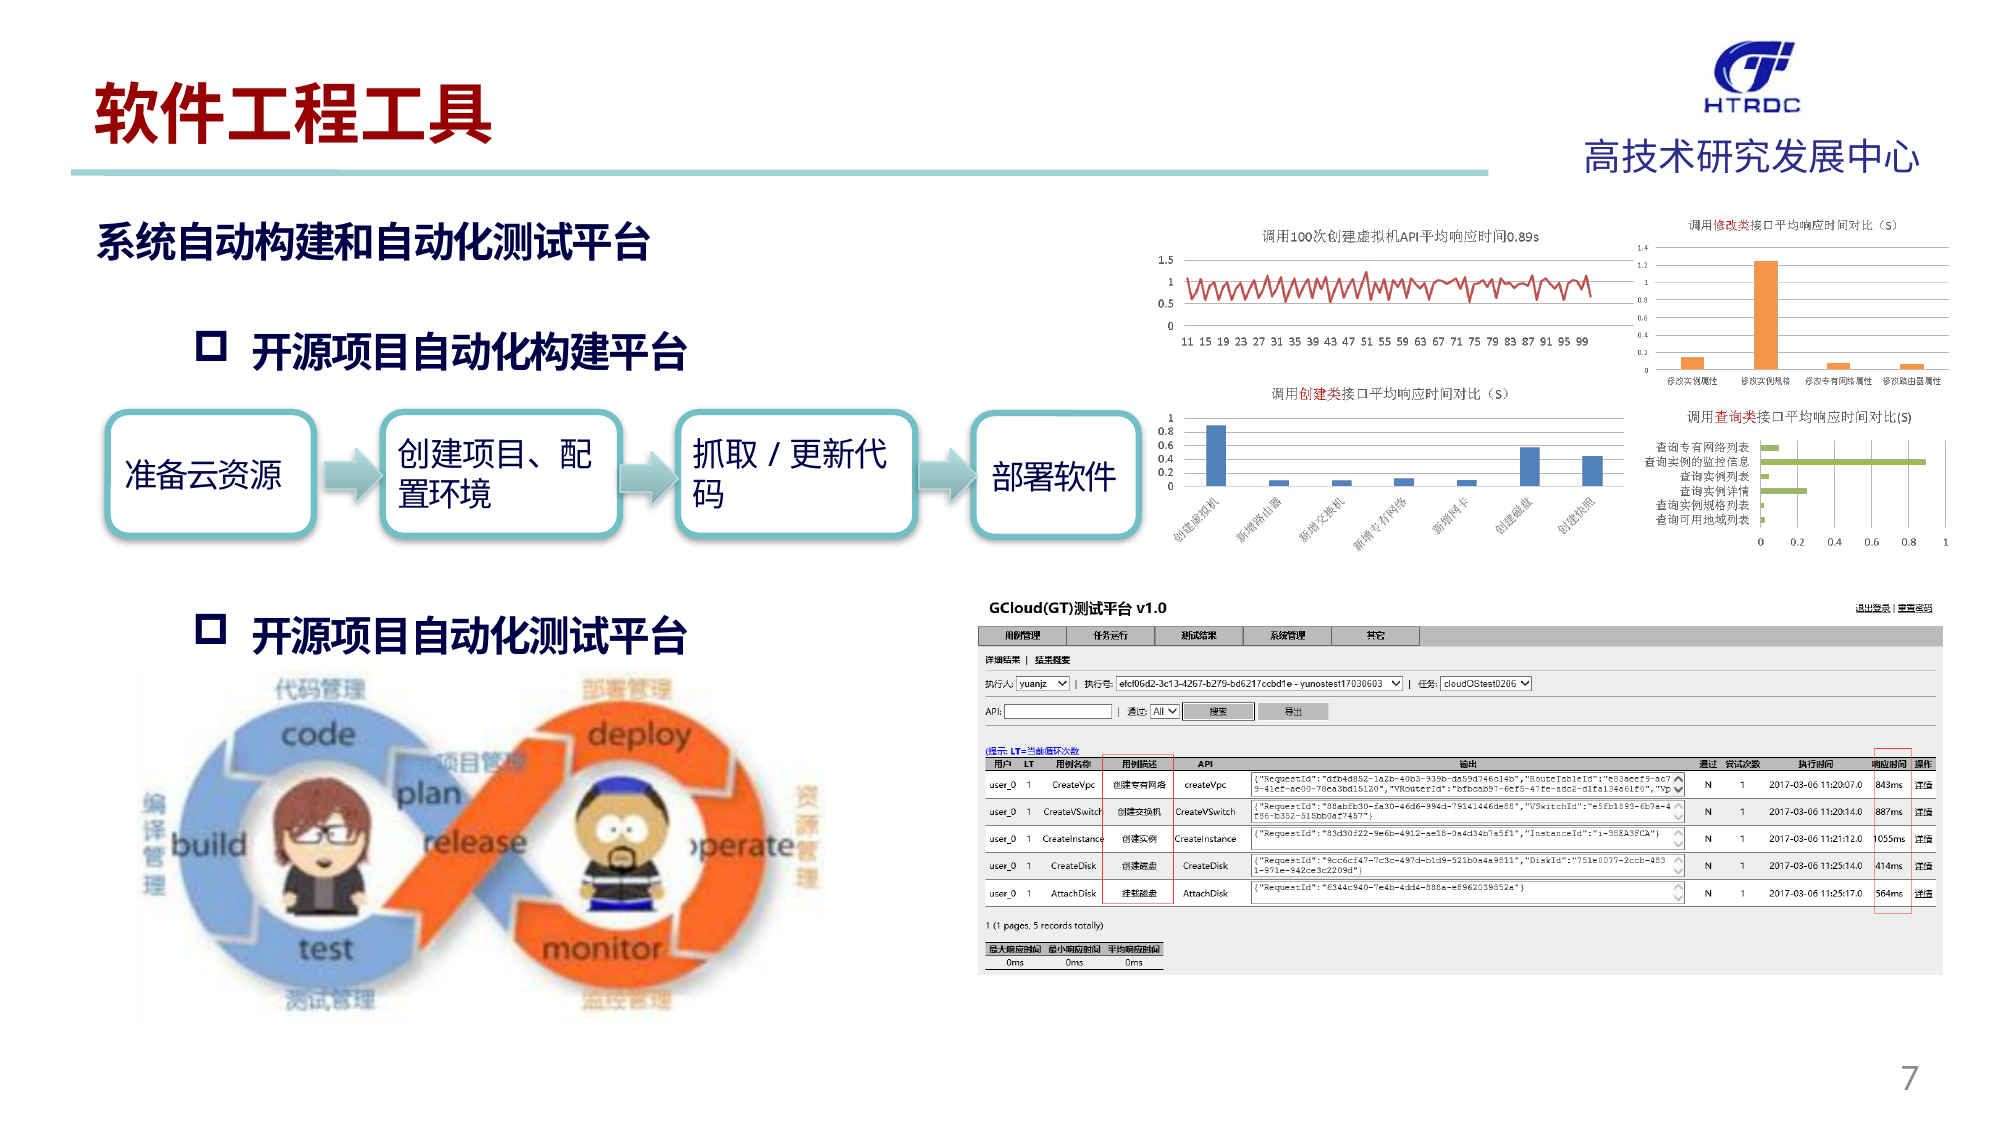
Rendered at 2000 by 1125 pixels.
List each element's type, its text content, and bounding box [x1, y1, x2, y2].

text_box 开源项目自动化构建平台 [103, 316, 718, 384]
text_box [918, 447, 978, 504]
text_box [619, 450, 680, 507]
text_box 抓取/更新代码 [678, 425, 901, 521]
text_box [970, 409, 1142, 470]
picture [1150, 207, 1961, 561]
picture [137, 667, 826, 1023]
text_box 软件工程工具 [78, 64, 1449, 160]
text_box [323, 447, 384, 504]
picture [971, 594, 1944, 975]
text_box [970, 487, 1142, 540]
text_box 开源项目自动化测试平台 [102, 600, 718, 667]
text_box 部署软件 [976, 448, 1145, 504]
picture [1675, 30, 1830, 124]
text_box [379, 408, 624, 539]
text_box [104, 408, 318, 539]
text_box 创建项目、配置环境 [382, 425, 606, 521]
text_box 准备云资源 [109, 447, 314, 502]
text_box 系统自动构建和自动化测试平台 [89, 207, 838, 274]
text_box [674, 408, 919, 539]
